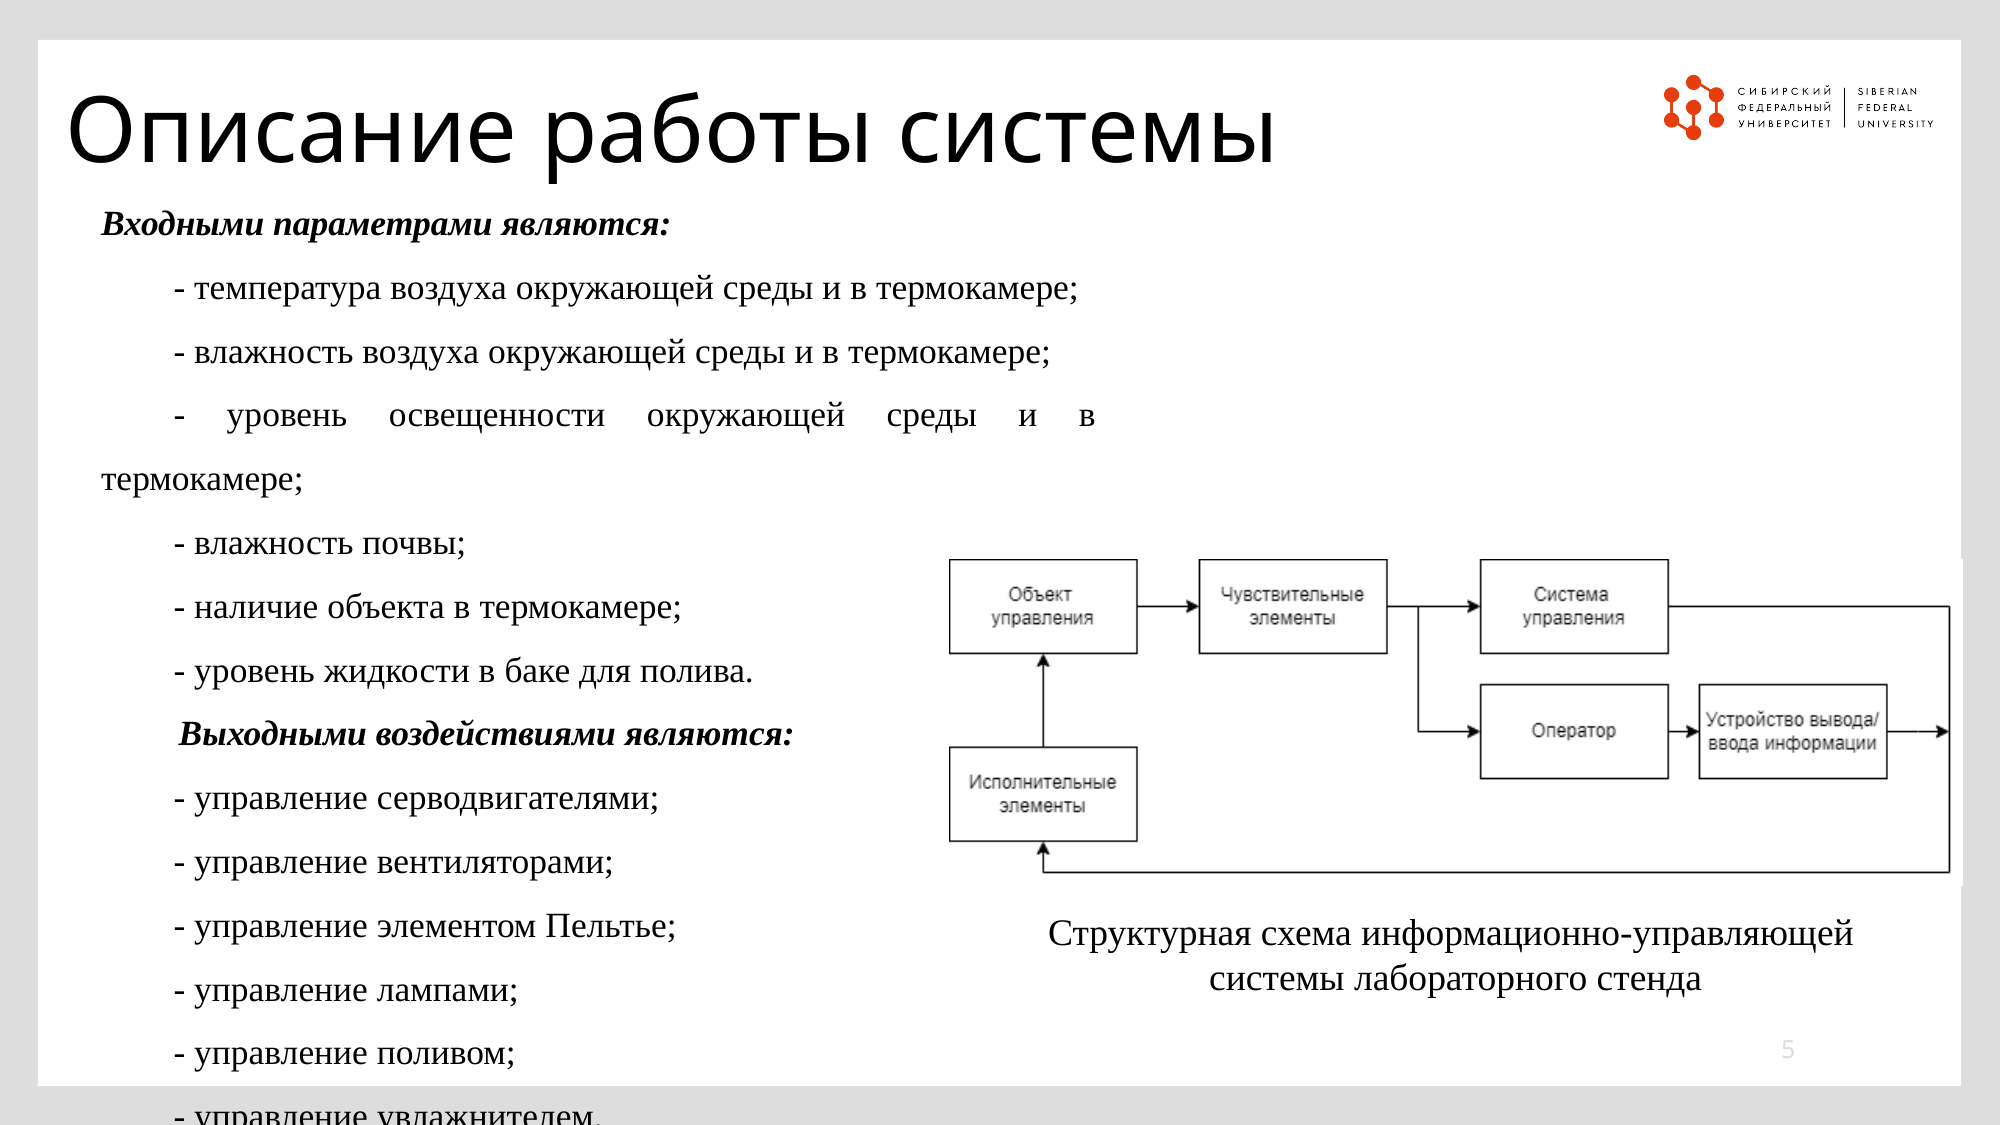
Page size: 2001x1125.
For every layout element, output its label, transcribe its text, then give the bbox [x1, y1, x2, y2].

slide_number 5 [1530, 1020, 1811, 1081]
text_box Структурная схема информационно-управляющей системы лабораторного стенда [1111, 900, 1879, 1006]
picture [948, 558, 1964, 886]
text_box Входными параметрами являются: - температура воздуха окружающей среды и в термокамере; - влажность воздуха окружающей среды и в термокамере; - уровень освещенности окружающей среды и в термокамере; - влажность почвы; - наличие объекта в термокамере; - уровень жидкости в баке для полива. Выходными воздействиями являются: - управление серводвигателями; - управление вентиляторами; - управление элементом Пельтье; - управление лампами; - управление поливом; - управление увлажнителем. [13, 171, 1111, 1125]
picture [1633, 43, 1964, 172]
title Описание работы системы [50, 21, 1671, 245]
